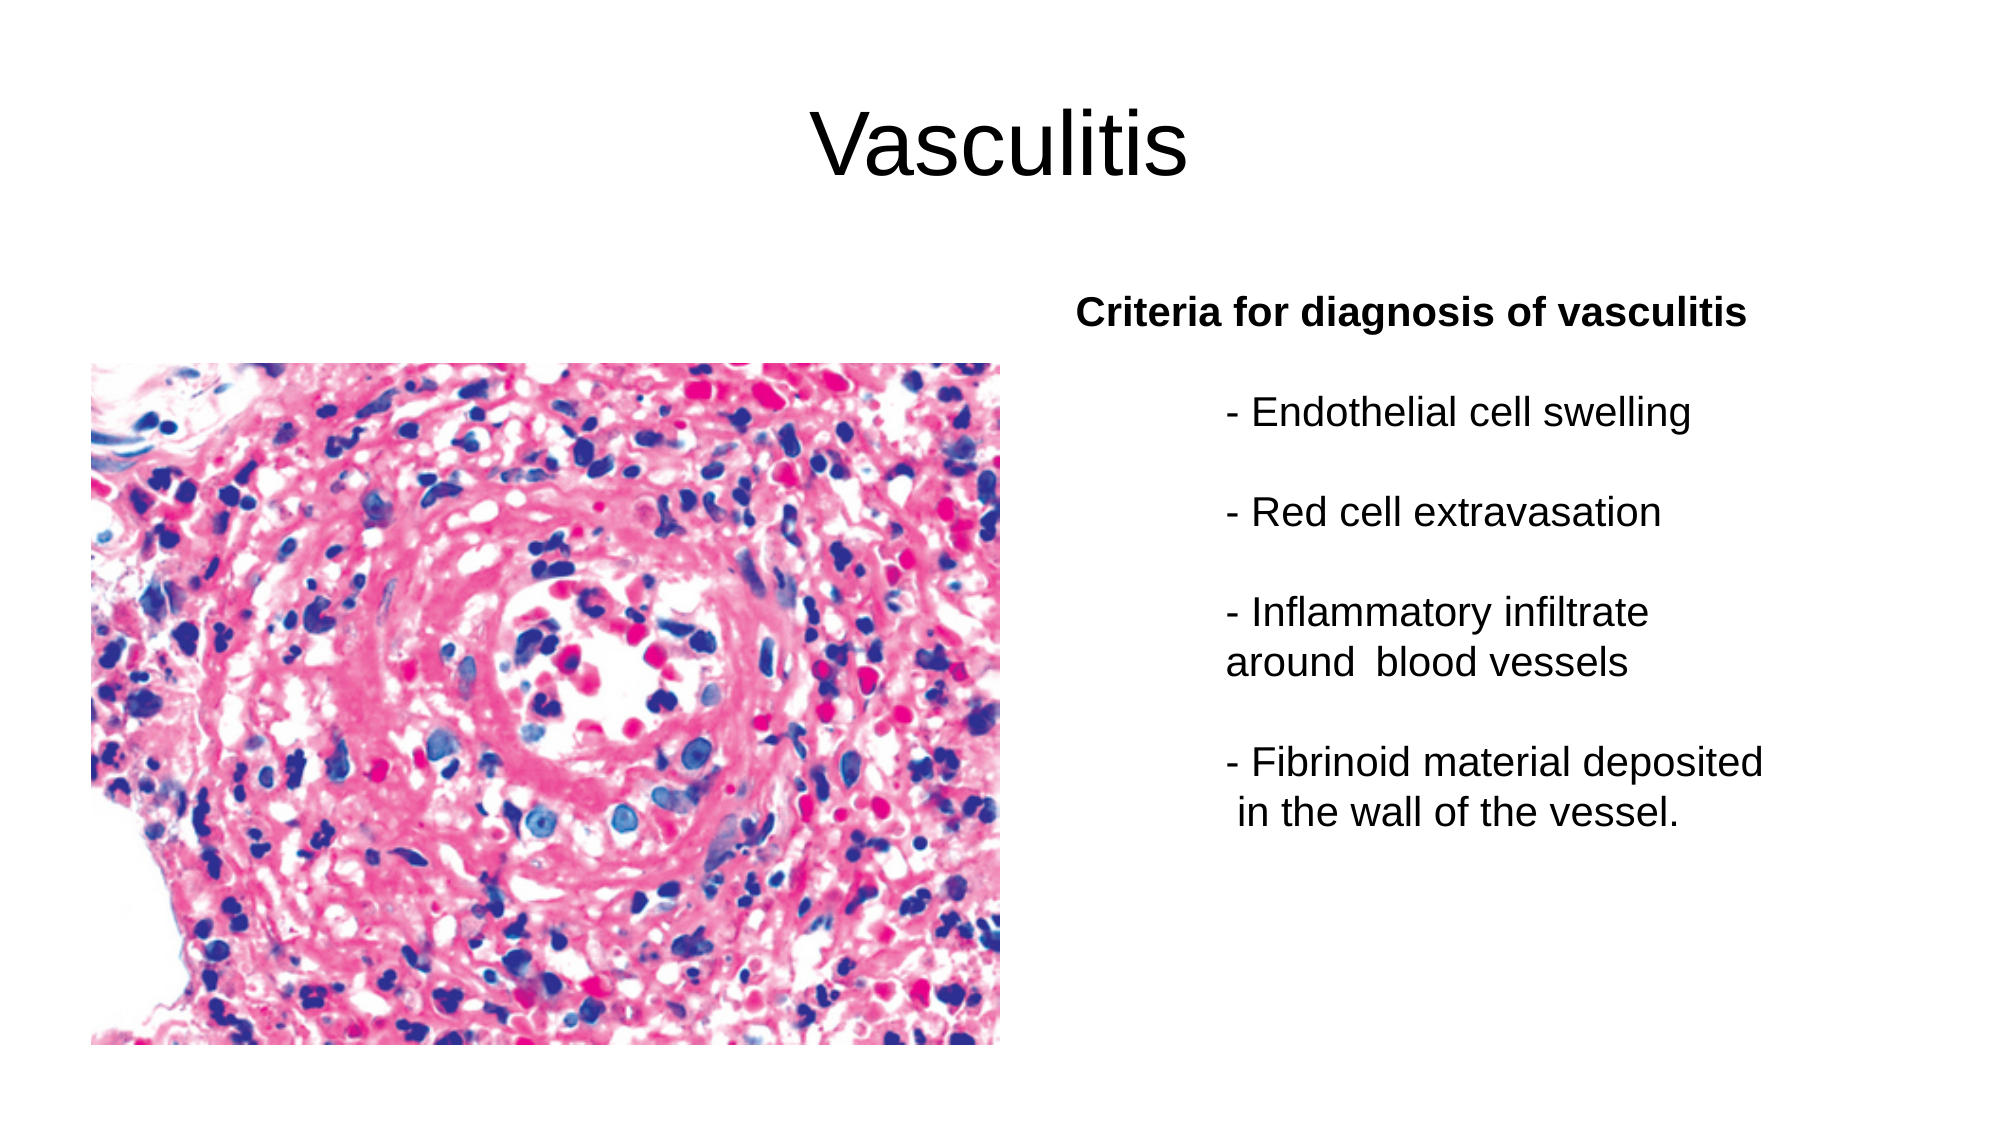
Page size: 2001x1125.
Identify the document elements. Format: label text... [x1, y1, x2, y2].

picture [90, 362, 1001, 1045]
text_box Criteria for diagnosis of vasculitis - Endothelial cell swelling - Red cell extravasation - Inflammatory infiltrate around blood vessels - Fibrinoid material deposited in the wall of the vessel. [1060, 277, 1800, 843]
title Vasculitis [99, 45, 1900, 233]
